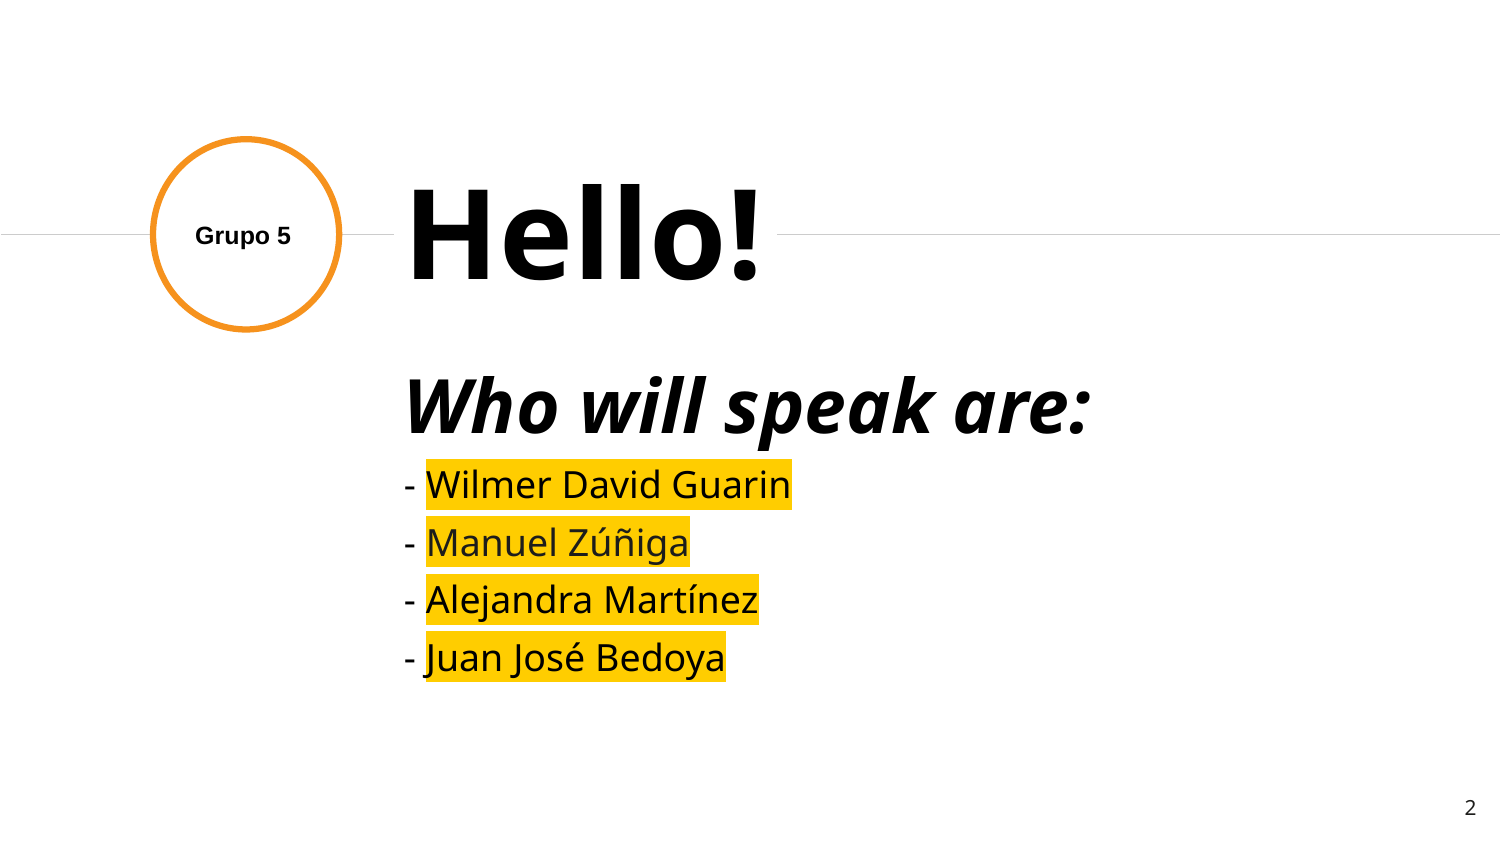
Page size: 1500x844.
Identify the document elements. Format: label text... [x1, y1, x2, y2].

title Hello! [389, 133, 1195, 325]
text_box Grupo 5 [153, 243, 339, 330]
subtitle Who will speak are: - Wilmer David Guarin - Manuel Zúñiga - Alejandra Martínez - Juan José Bedoya [389, 343, 1213, 473]
text_box Grupo 5 [153, 139, 340, 233]
slide_number ‹#› [1401, 779, 1492, 844]
